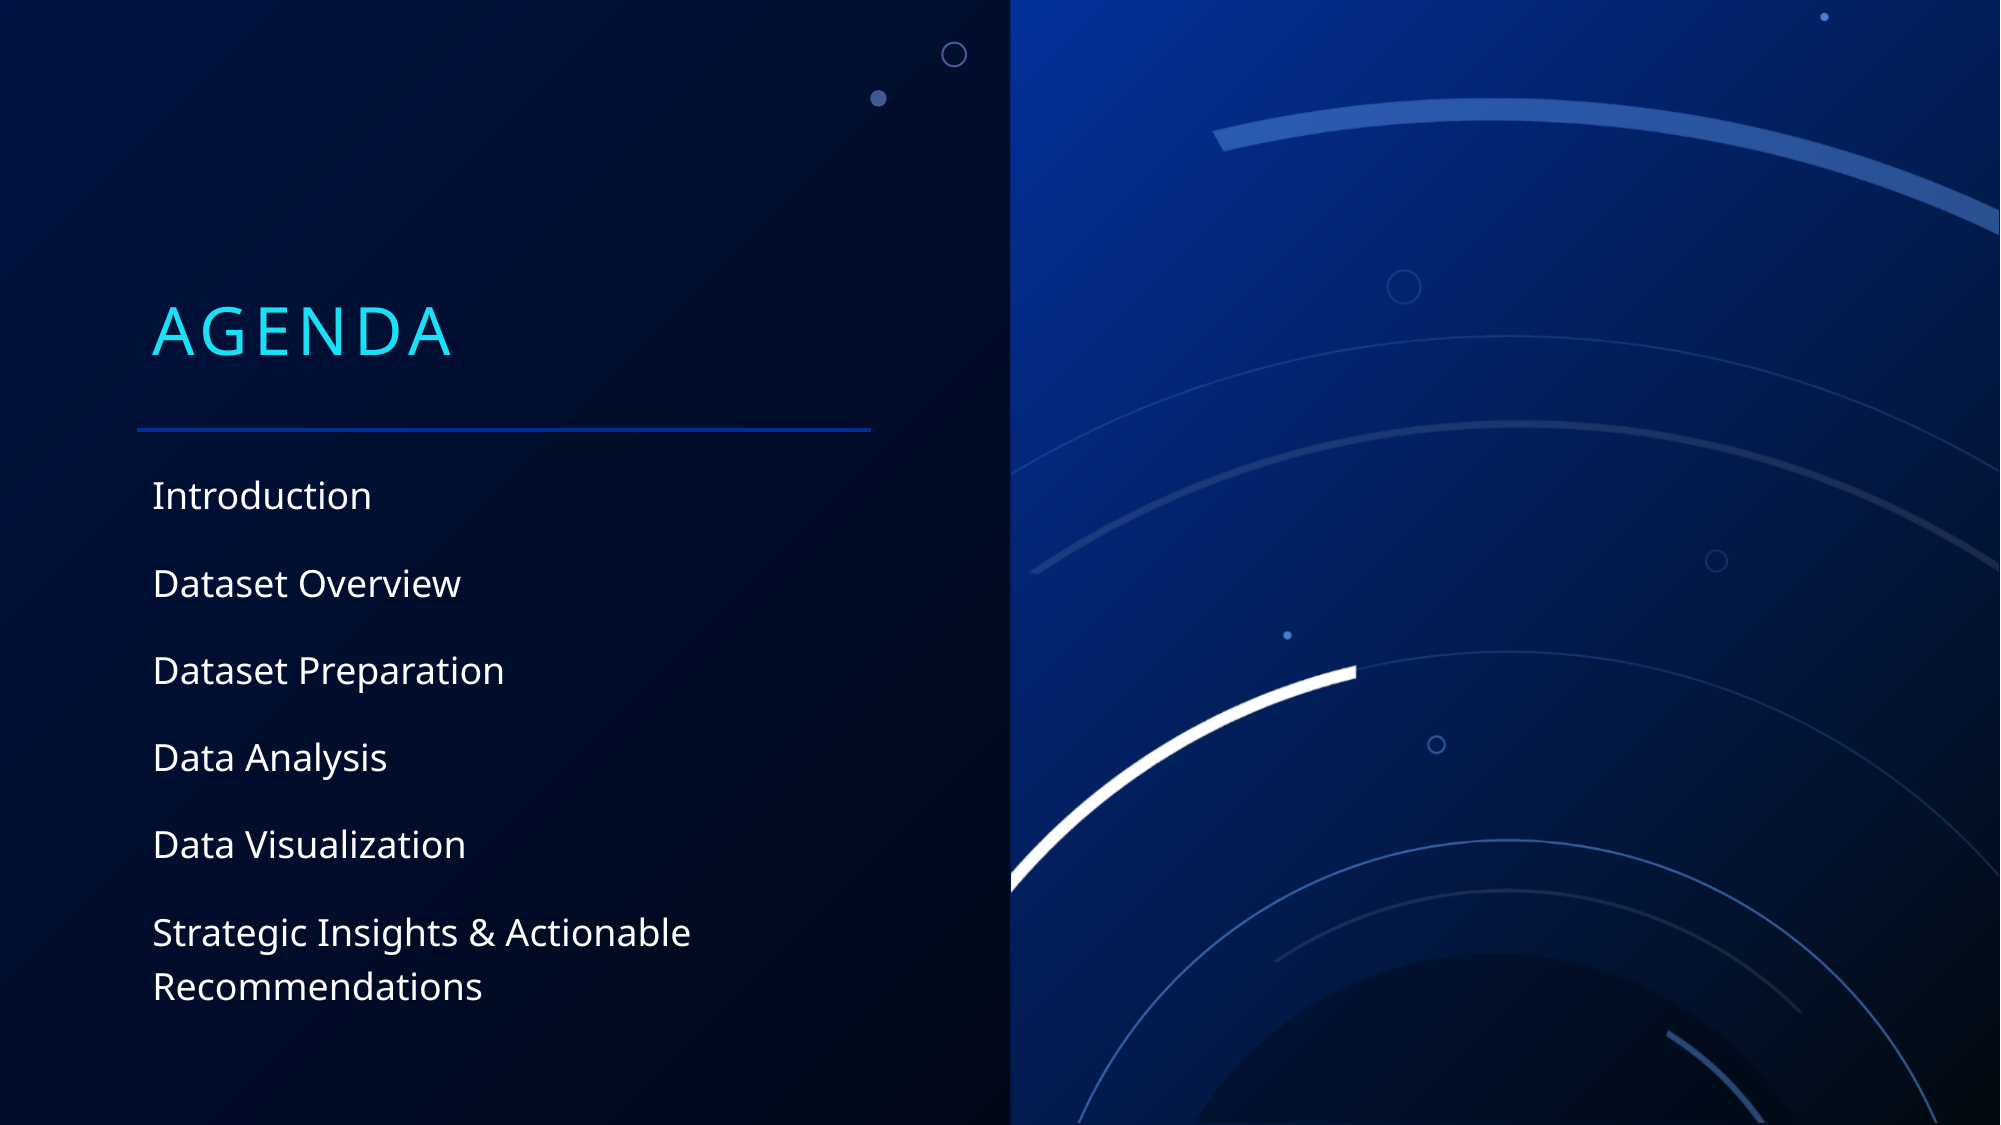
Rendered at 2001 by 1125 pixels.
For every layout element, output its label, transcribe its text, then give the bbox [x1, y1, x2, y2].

picture [1011, 0, 1999, 1123]
title Agenda [137, 59, 871, 378]
list Introduction Dataset Overview Dataset Preparation Data Analysis Data Visualization Strategic Insights & Actionable Recommendations [137, 455, 871, 1015]
